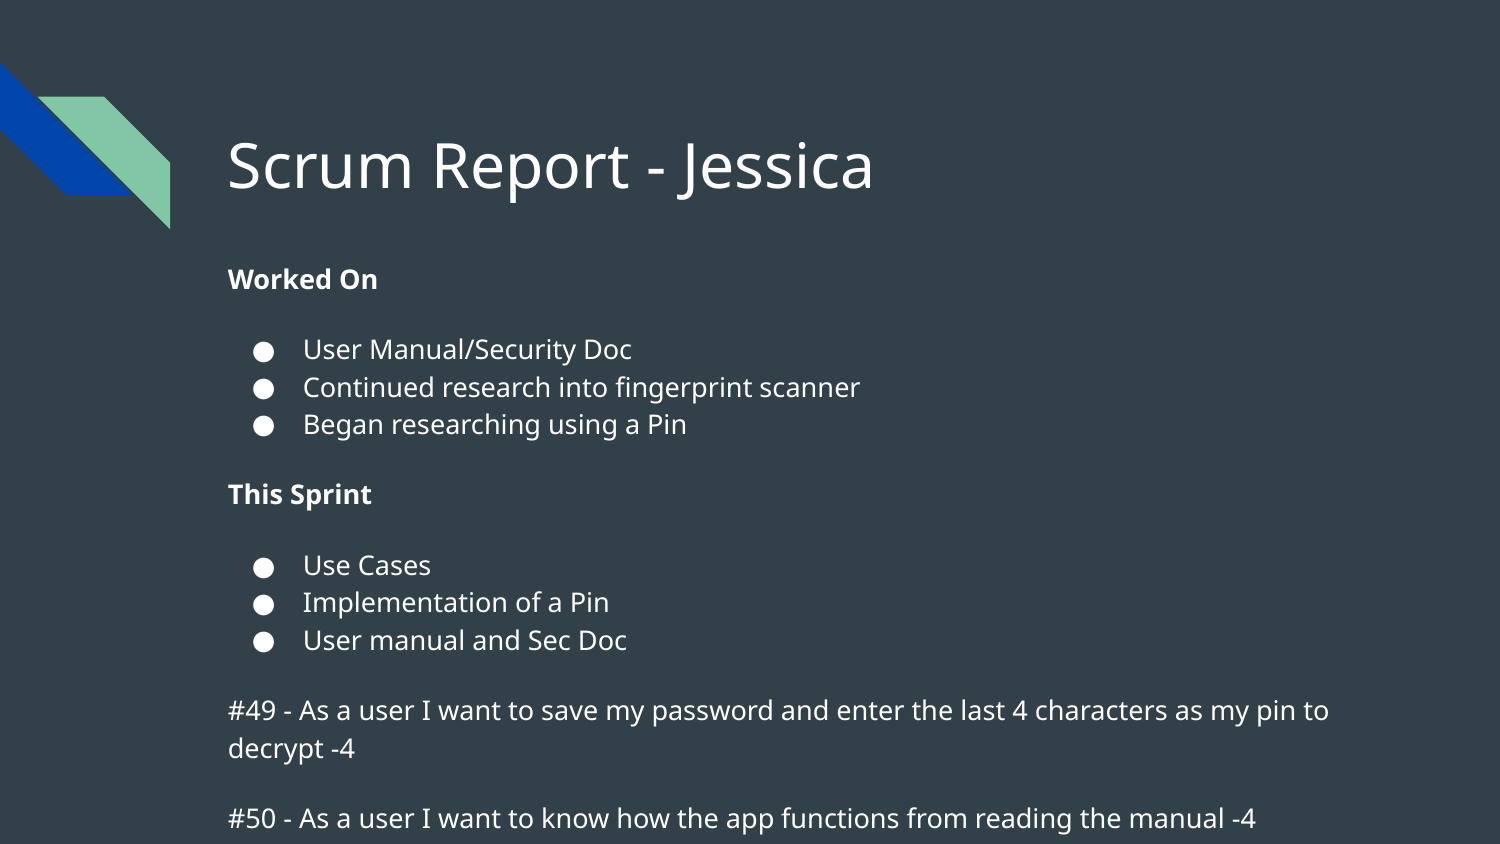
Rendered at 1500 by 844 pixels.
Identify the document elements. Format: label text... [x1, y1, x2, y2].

title Scrum Report - Jessica [212, 111, 975, 215]
list Worked On User Manual/Security Doc Continued research into fingerprint scanner Began researching using a Pin This Sprint Use Cases Implementation of a Pin User manual and Sec Doc #49 - As a user I want to save my password and enter the last 4 characters as my pin to decrypt -4 #50 - As a user I want to know how the app functions from reading the manual -4 [212, 242, 1395, 792]
